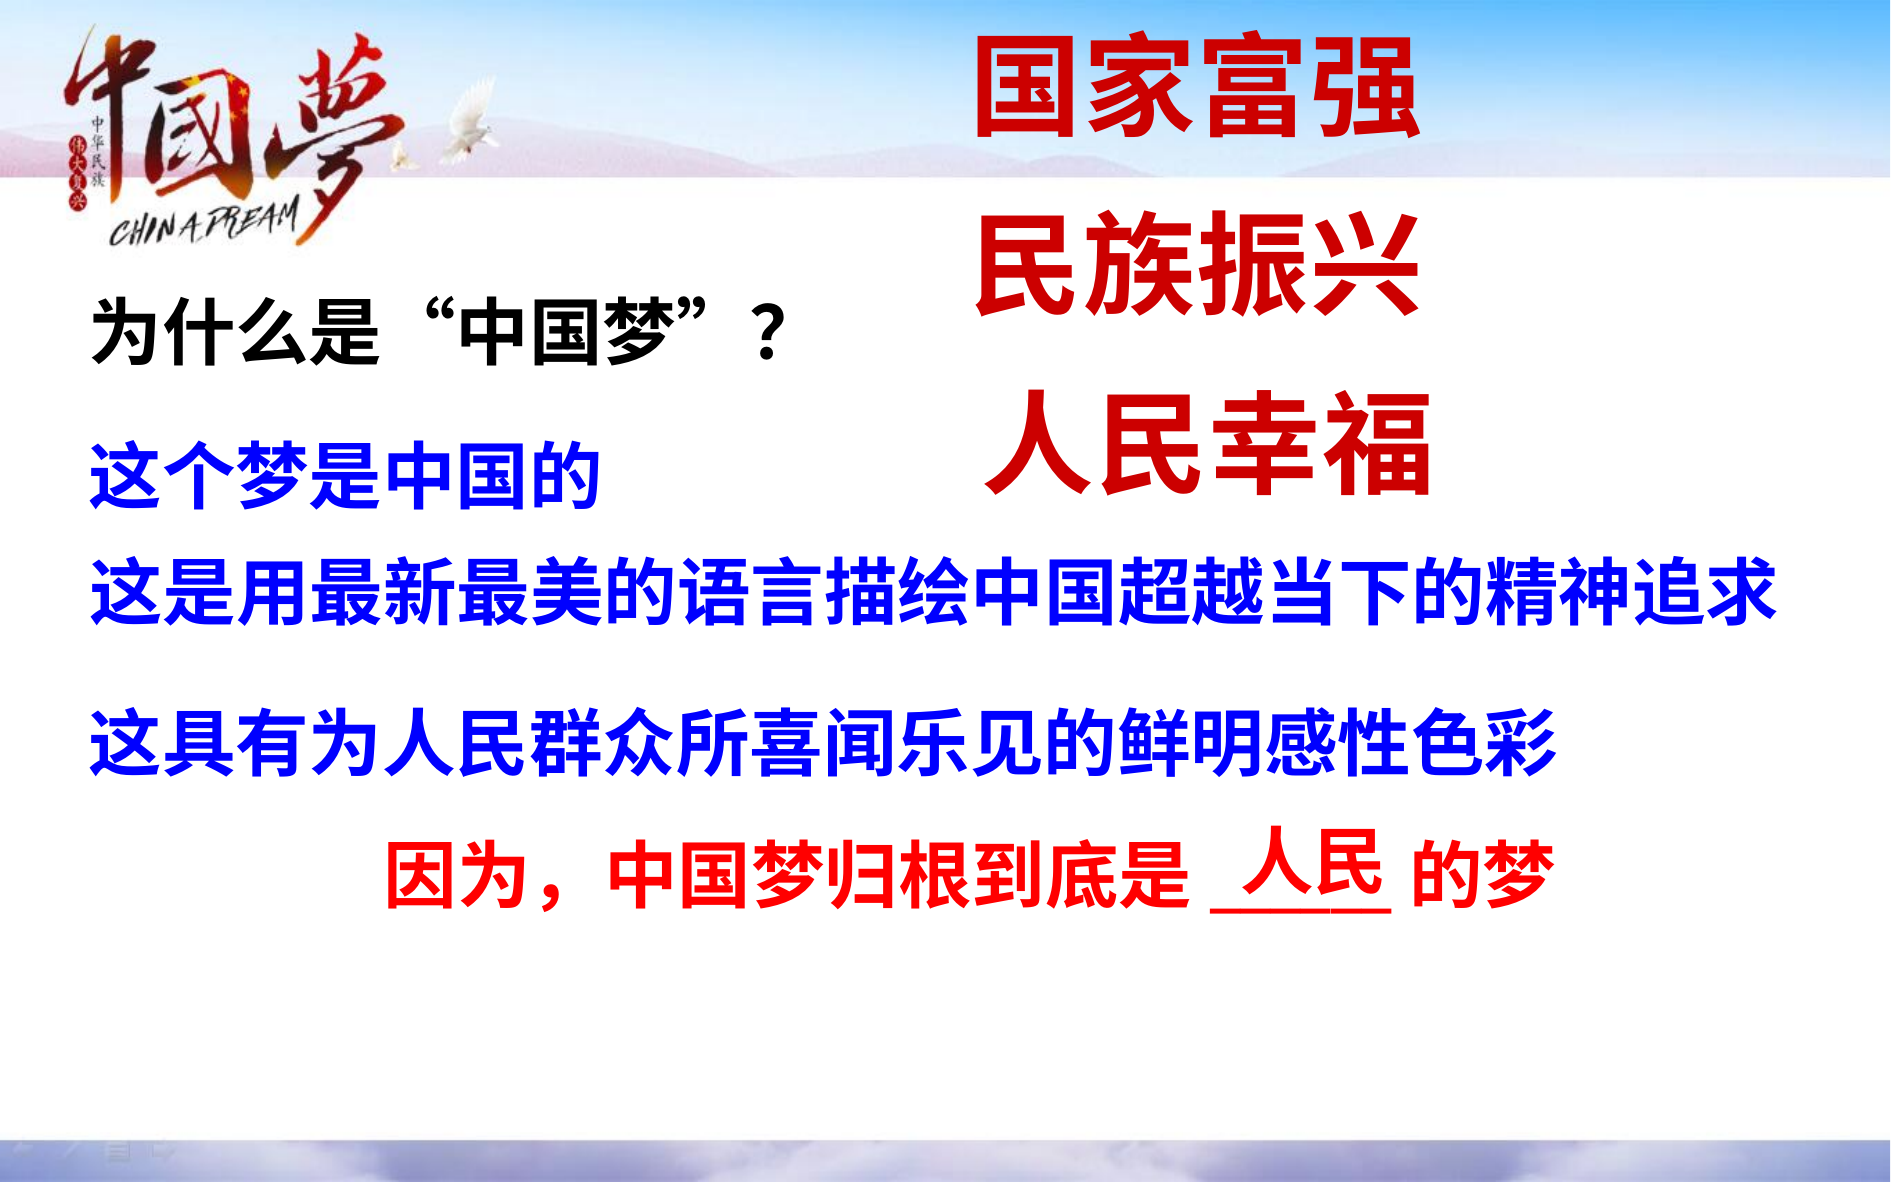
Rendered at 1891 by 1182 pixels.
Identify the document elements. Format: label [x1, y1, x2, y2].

text_box [953, 7, 1452, 518]
list [0, 0, 1891, 1182]
